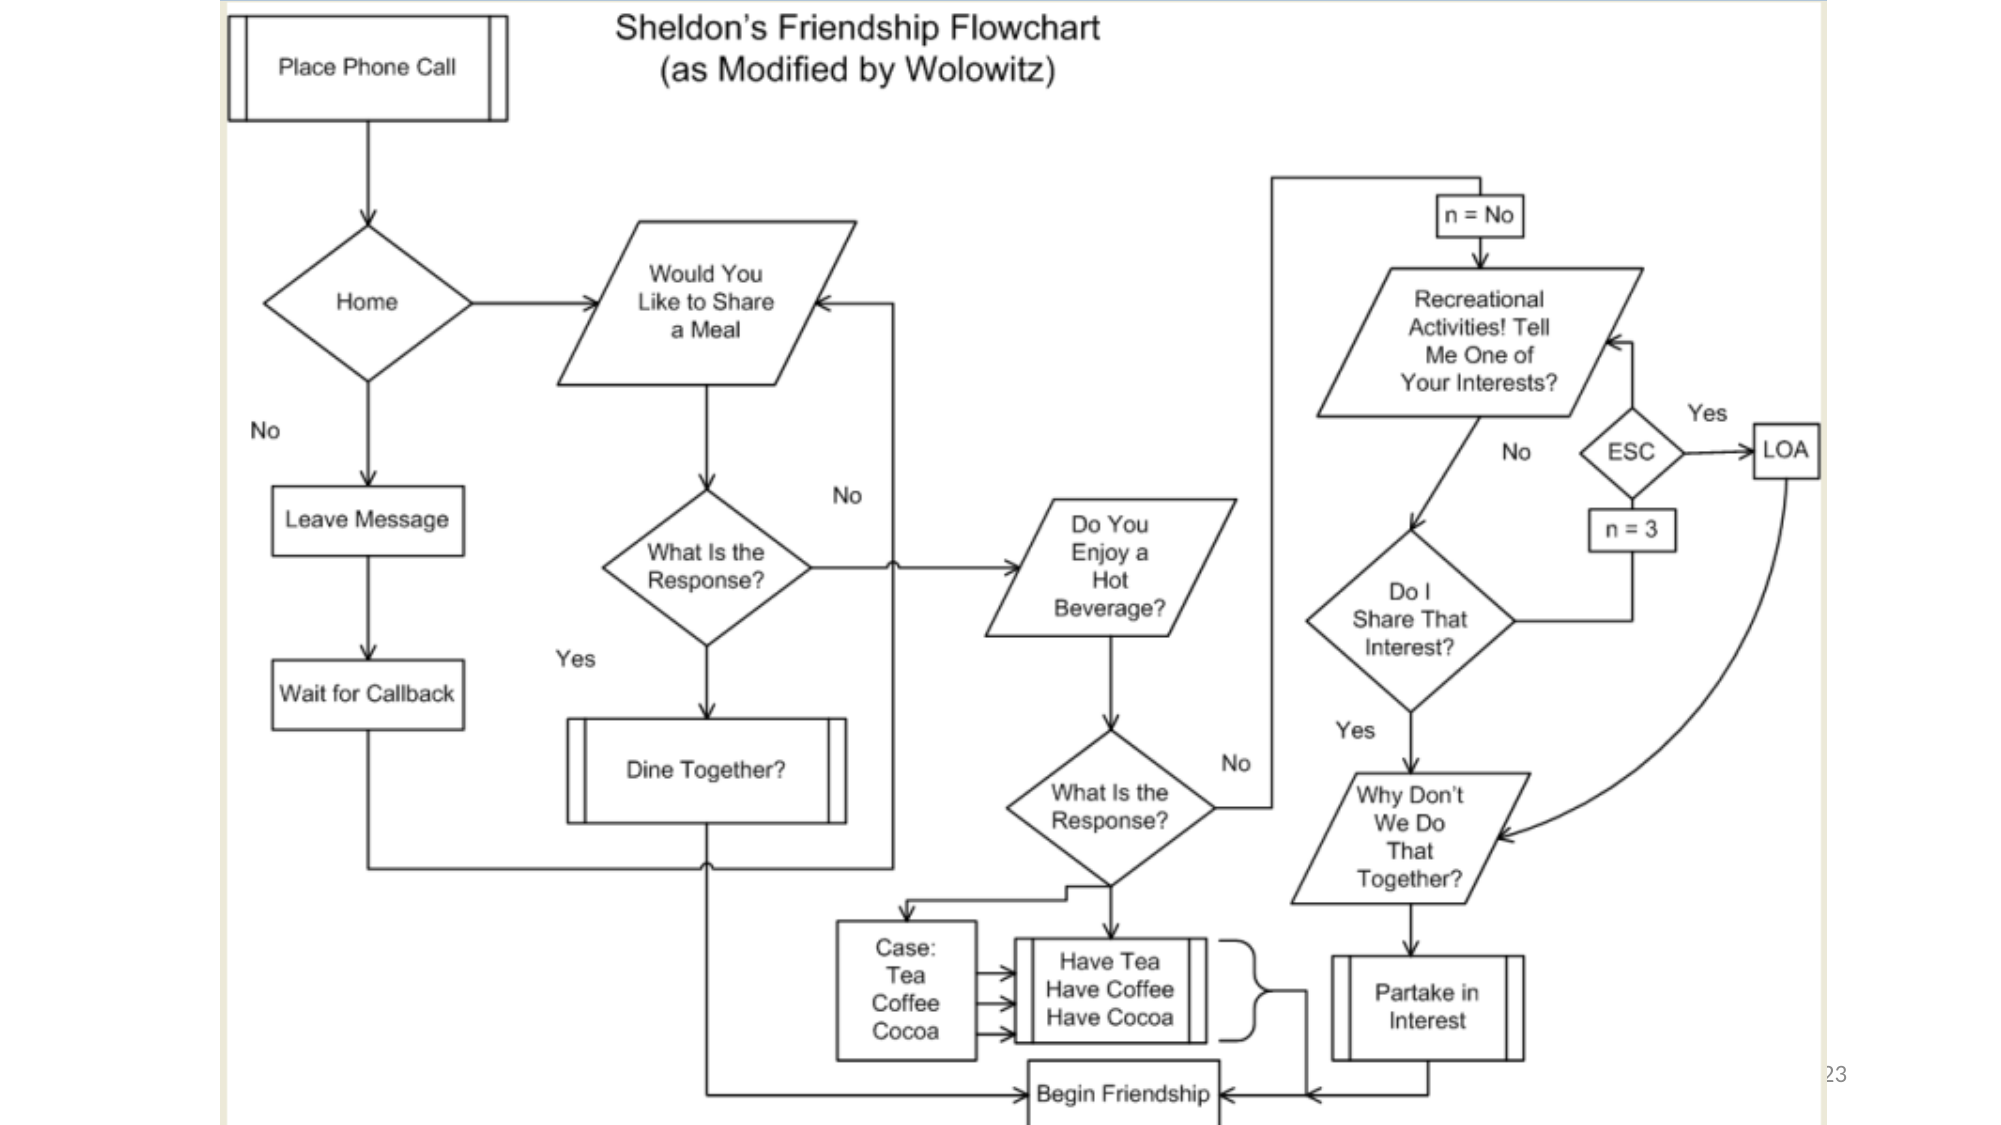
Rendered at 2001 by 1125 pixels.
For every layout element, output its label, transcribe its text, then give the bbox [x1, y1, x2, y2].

picture [220, 0, 1827, 1125]
slide_number 23 [1827, 1042, 1863, 1103]
